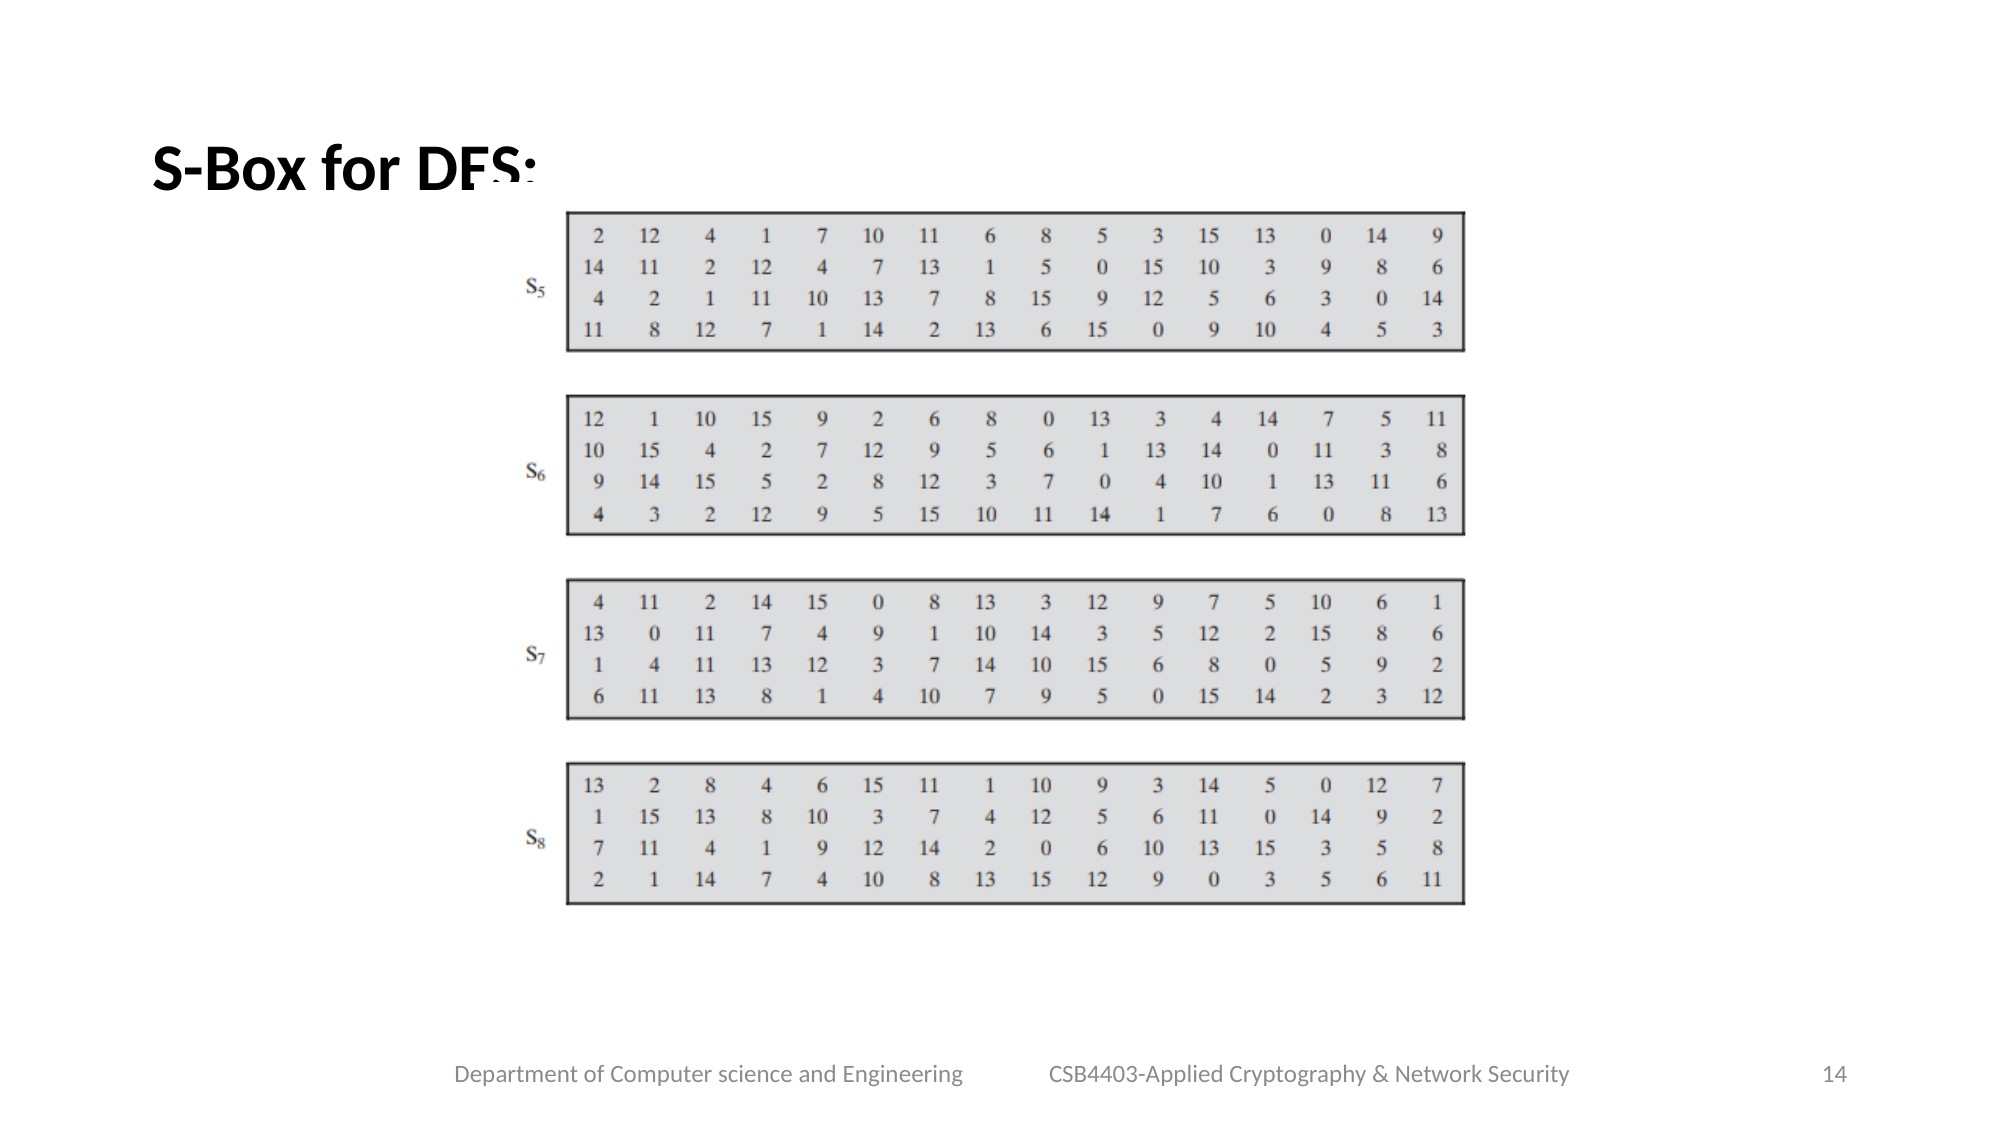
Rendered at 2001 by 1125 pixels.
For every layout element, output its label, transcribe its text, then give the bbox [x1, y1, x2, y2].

title S-Box for DES: [137, 59, 1863, 278]
picture [474, 182, 1525, 943]
footer Department of Computer science and Engineering CSB4403-Applied Cryptography & Network Security [407, 1042, 1412, 1103]
slide_number 14 [1412, 1042, 1863, 1103]
